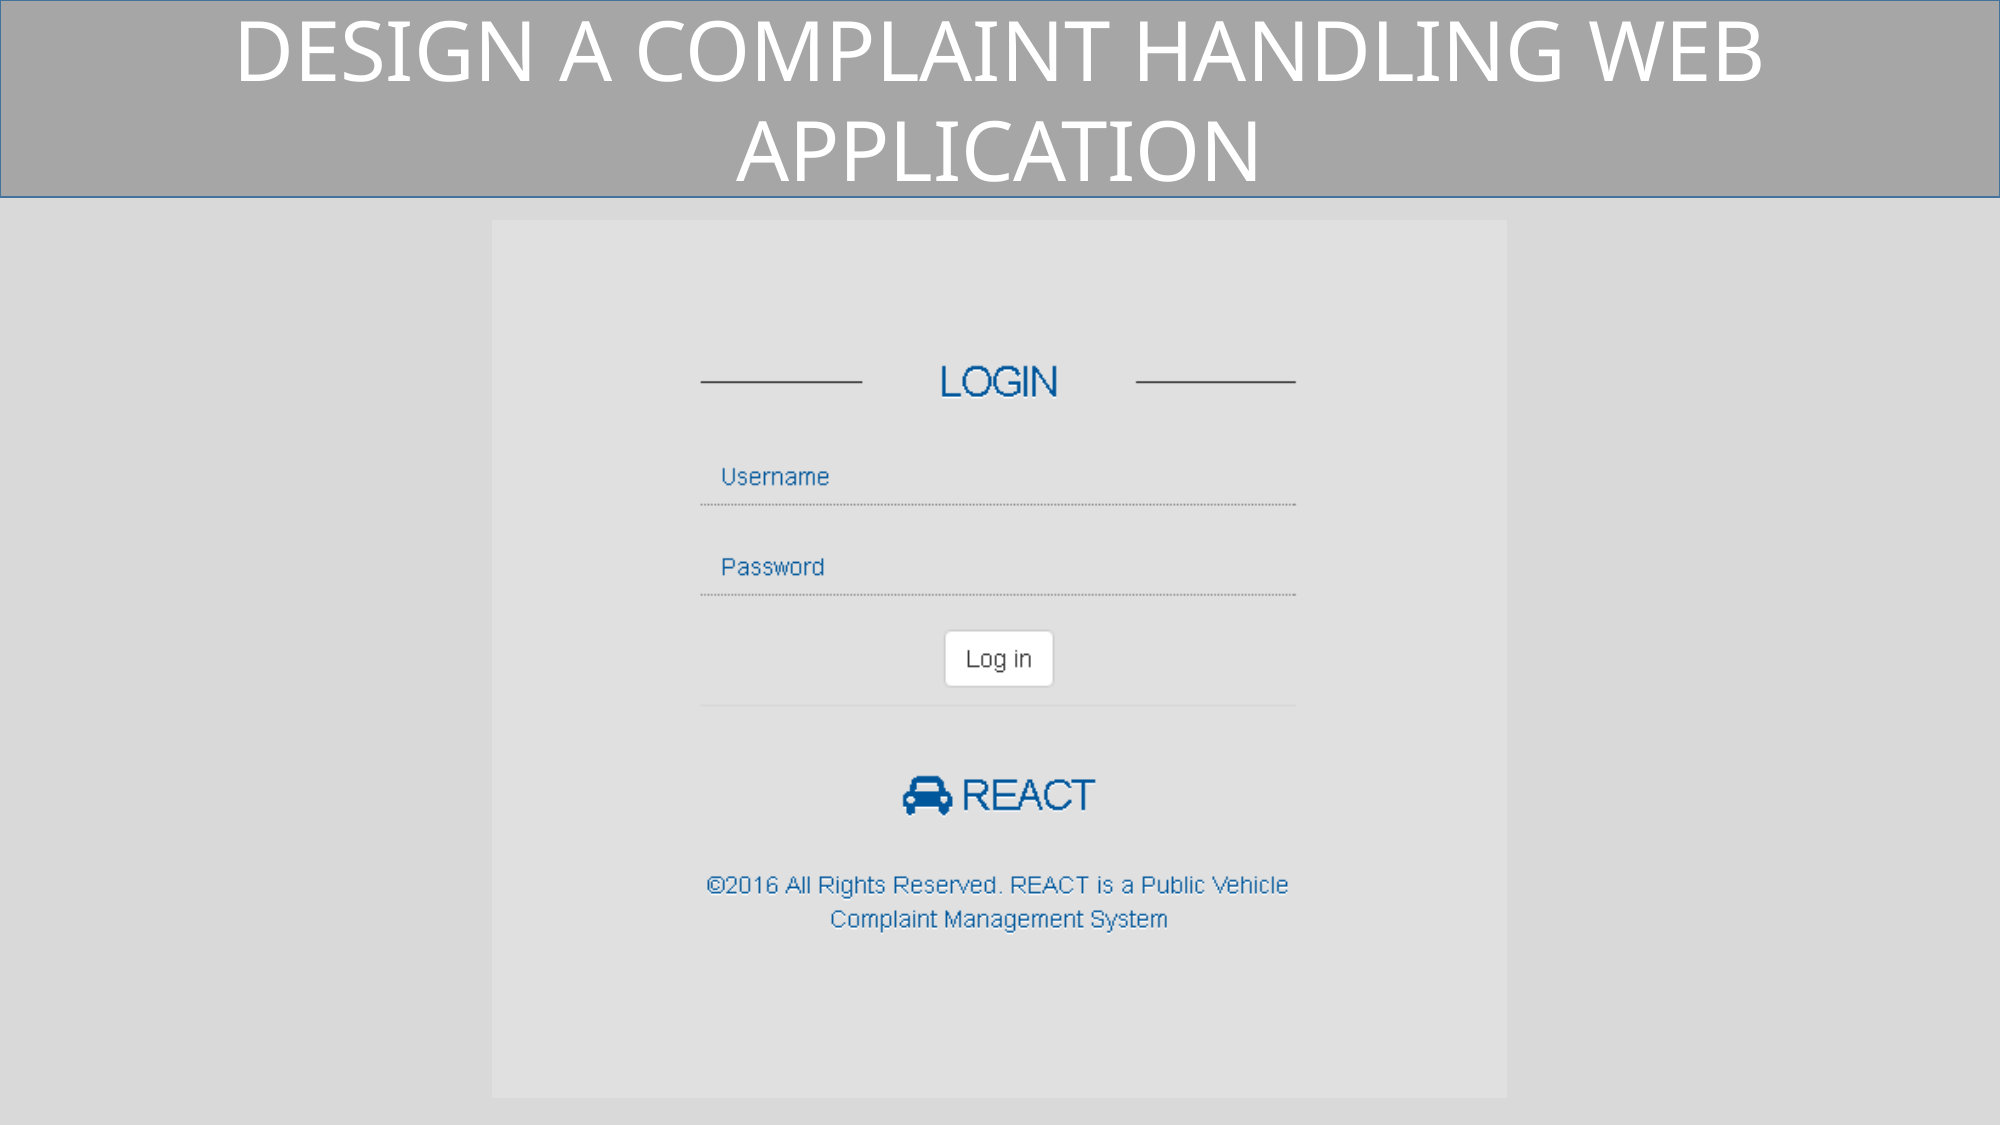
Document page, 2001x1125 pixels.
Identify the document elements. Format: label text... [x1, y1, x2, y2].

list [492, 220, 1508, 1098]
text_box DESIGN A COMPLAINT HANDLING WEB APPLICATION [0, 0, 2000, 198]
